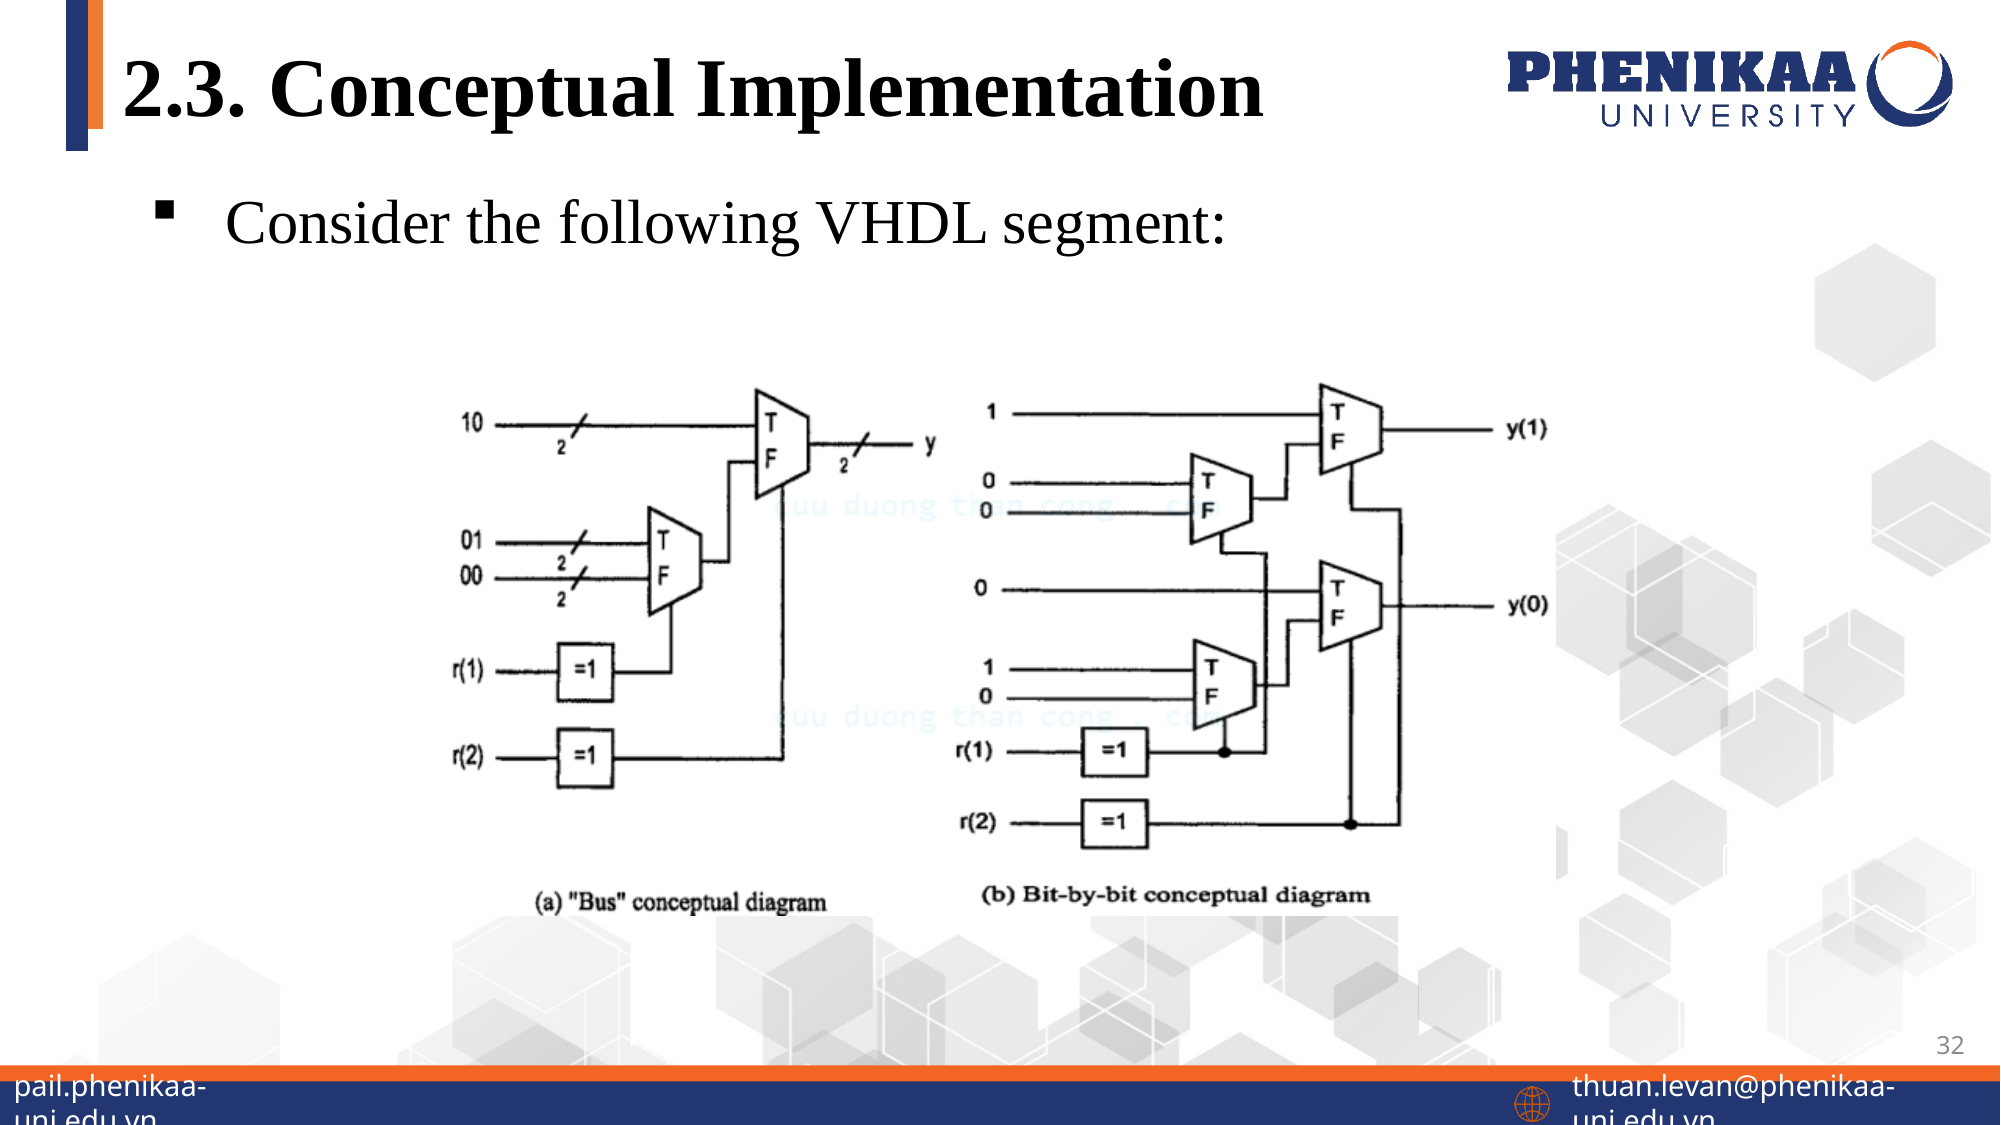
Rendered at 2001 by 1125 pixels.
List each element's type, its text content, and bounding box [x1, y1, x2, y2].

slide_number 32 [1529, 1016, 1980, 1077]
picture [0, 0, 2000, 1065]
title 2.3. Conceptual Implementation [107, 37, 1948, 128]
text_box Consider the following VHDL segment: [135, 173, 1933, 263]
